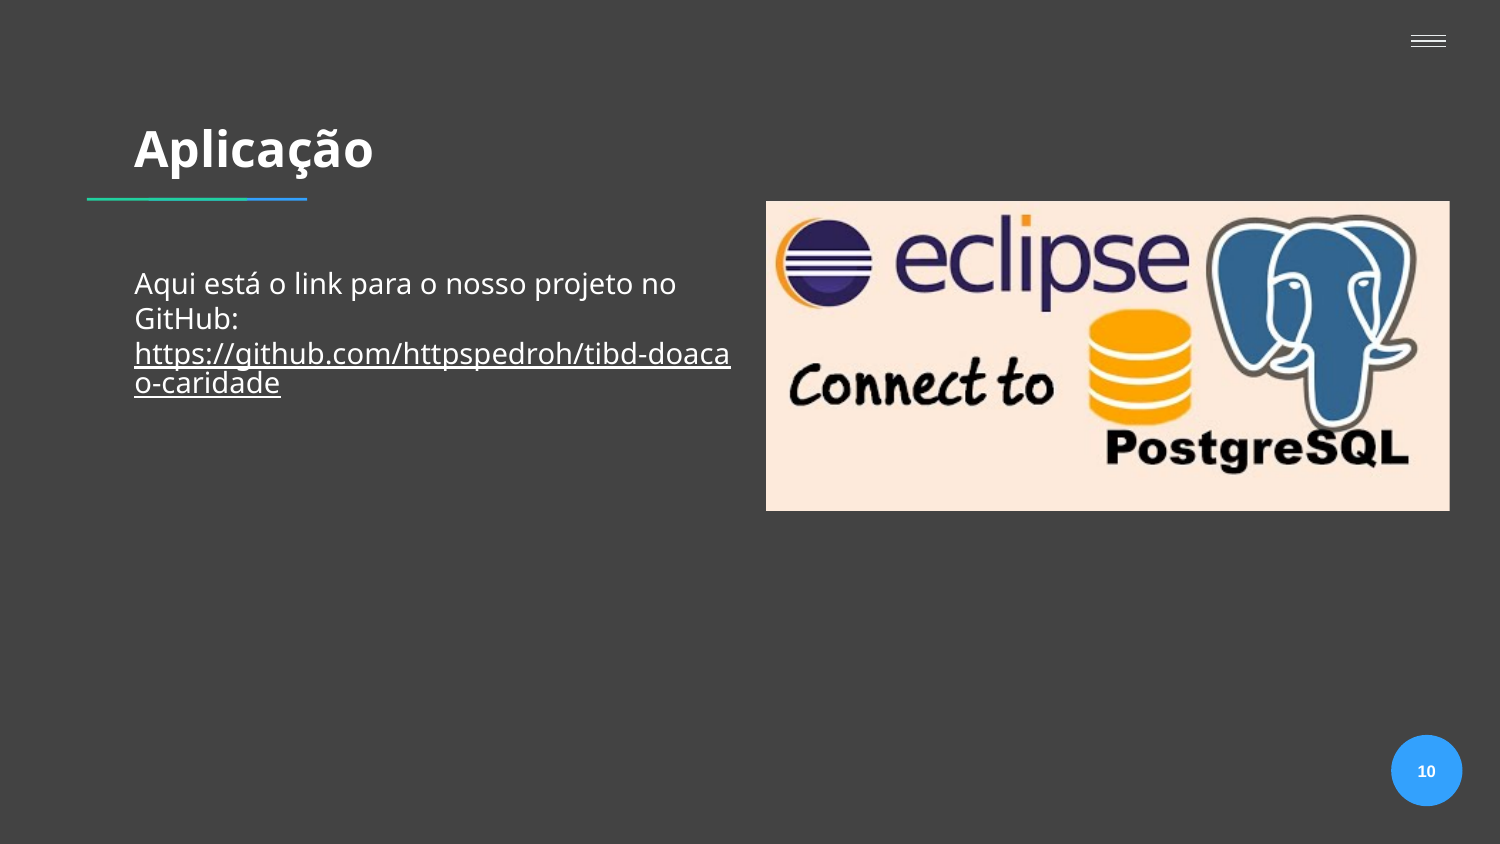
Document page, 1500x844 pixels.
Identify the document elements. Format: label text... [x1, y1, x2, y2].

text_box 10 [1391, 734, 1463, 807]
text_box Aqui está o link para o nosso projeto no GitHub: https://github.com/httpspedroh/tibd-doacao-caridade [119, 250, 750, 420]
picture [765, 200, 1450, 511]
title Aplicação [119, 102, 1381, 191]
